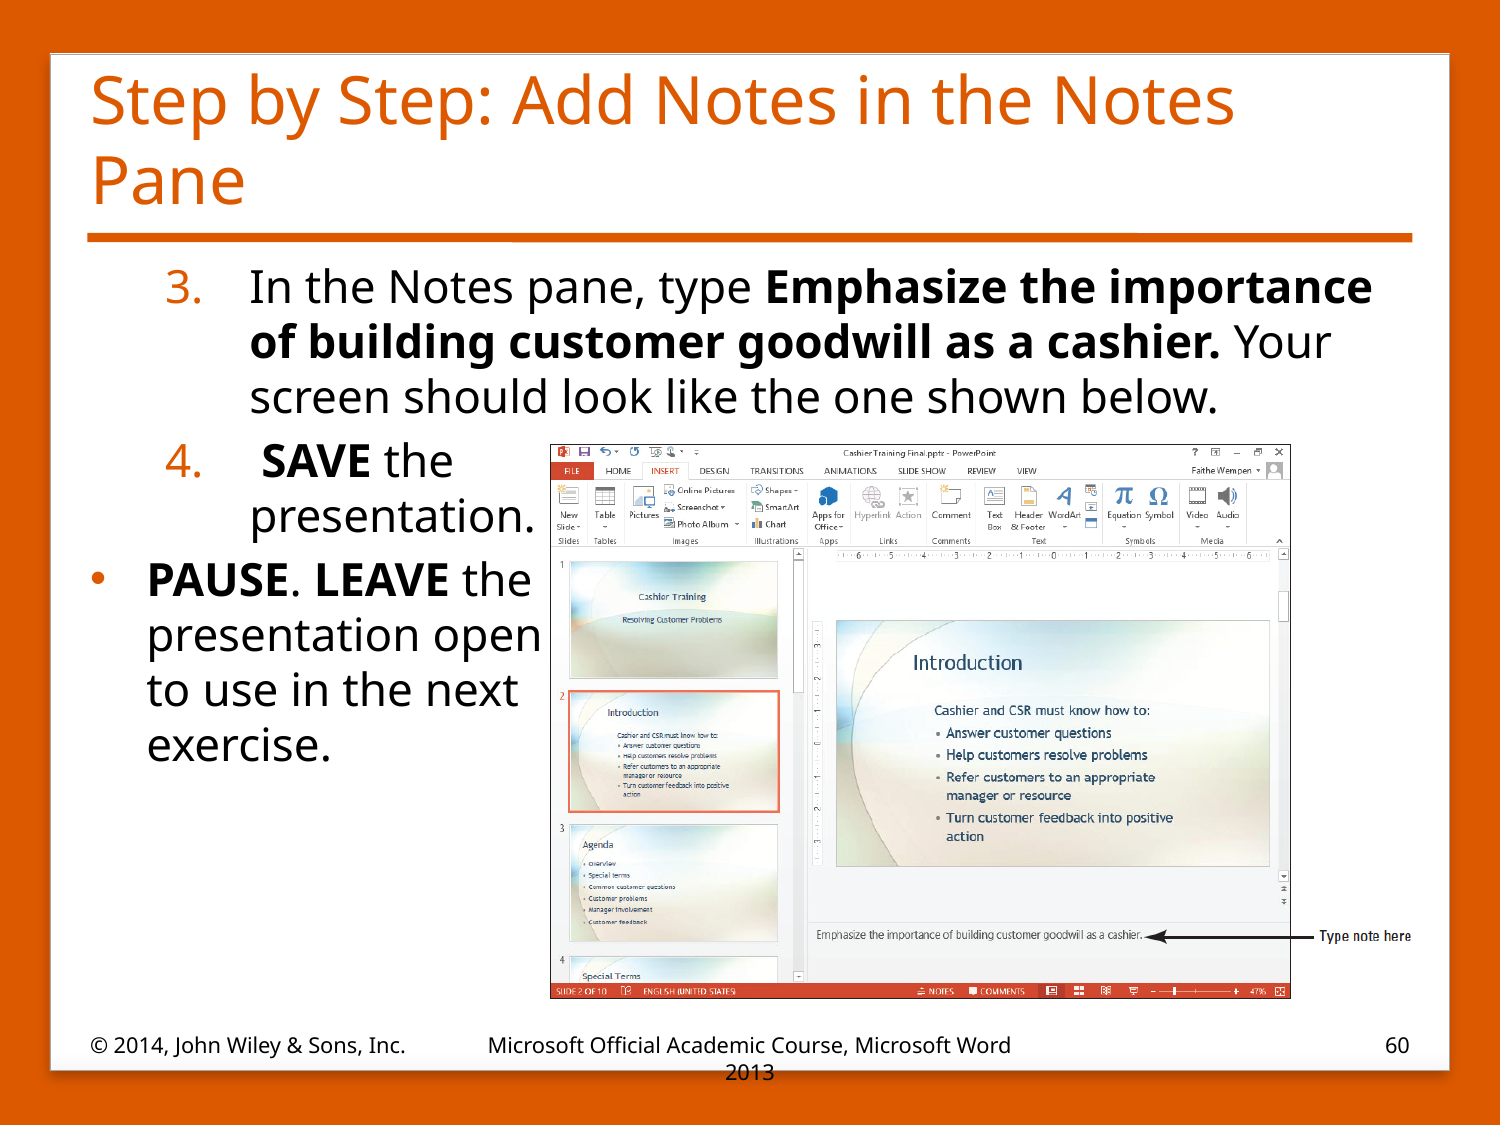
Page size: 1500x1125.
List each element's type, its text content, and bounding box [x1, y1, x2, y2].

footer Microsoft Official Academic Course, Microsoft Word 2013 [449, 1024, 1051, 1103]
slide_number 60 [1074, 1024, 1426, 1103]
picture [544, 438, 1426, 1012]
title Step by Step: Add Notes in the Notes Pane [74, 74, 1426, 226]
list In the Notes pane, type Emphasize the importance of building customer goodwill as a cashier. Your screen should look like the one shown below. SAVE the presentation. PAUSE. LEAVE the presentation open to use in the next exercise. [75, 249, 1425, 1063]
slide_number © 2014, John Wiley & Sons, Inc. [74, 1024, 426, 1103]
